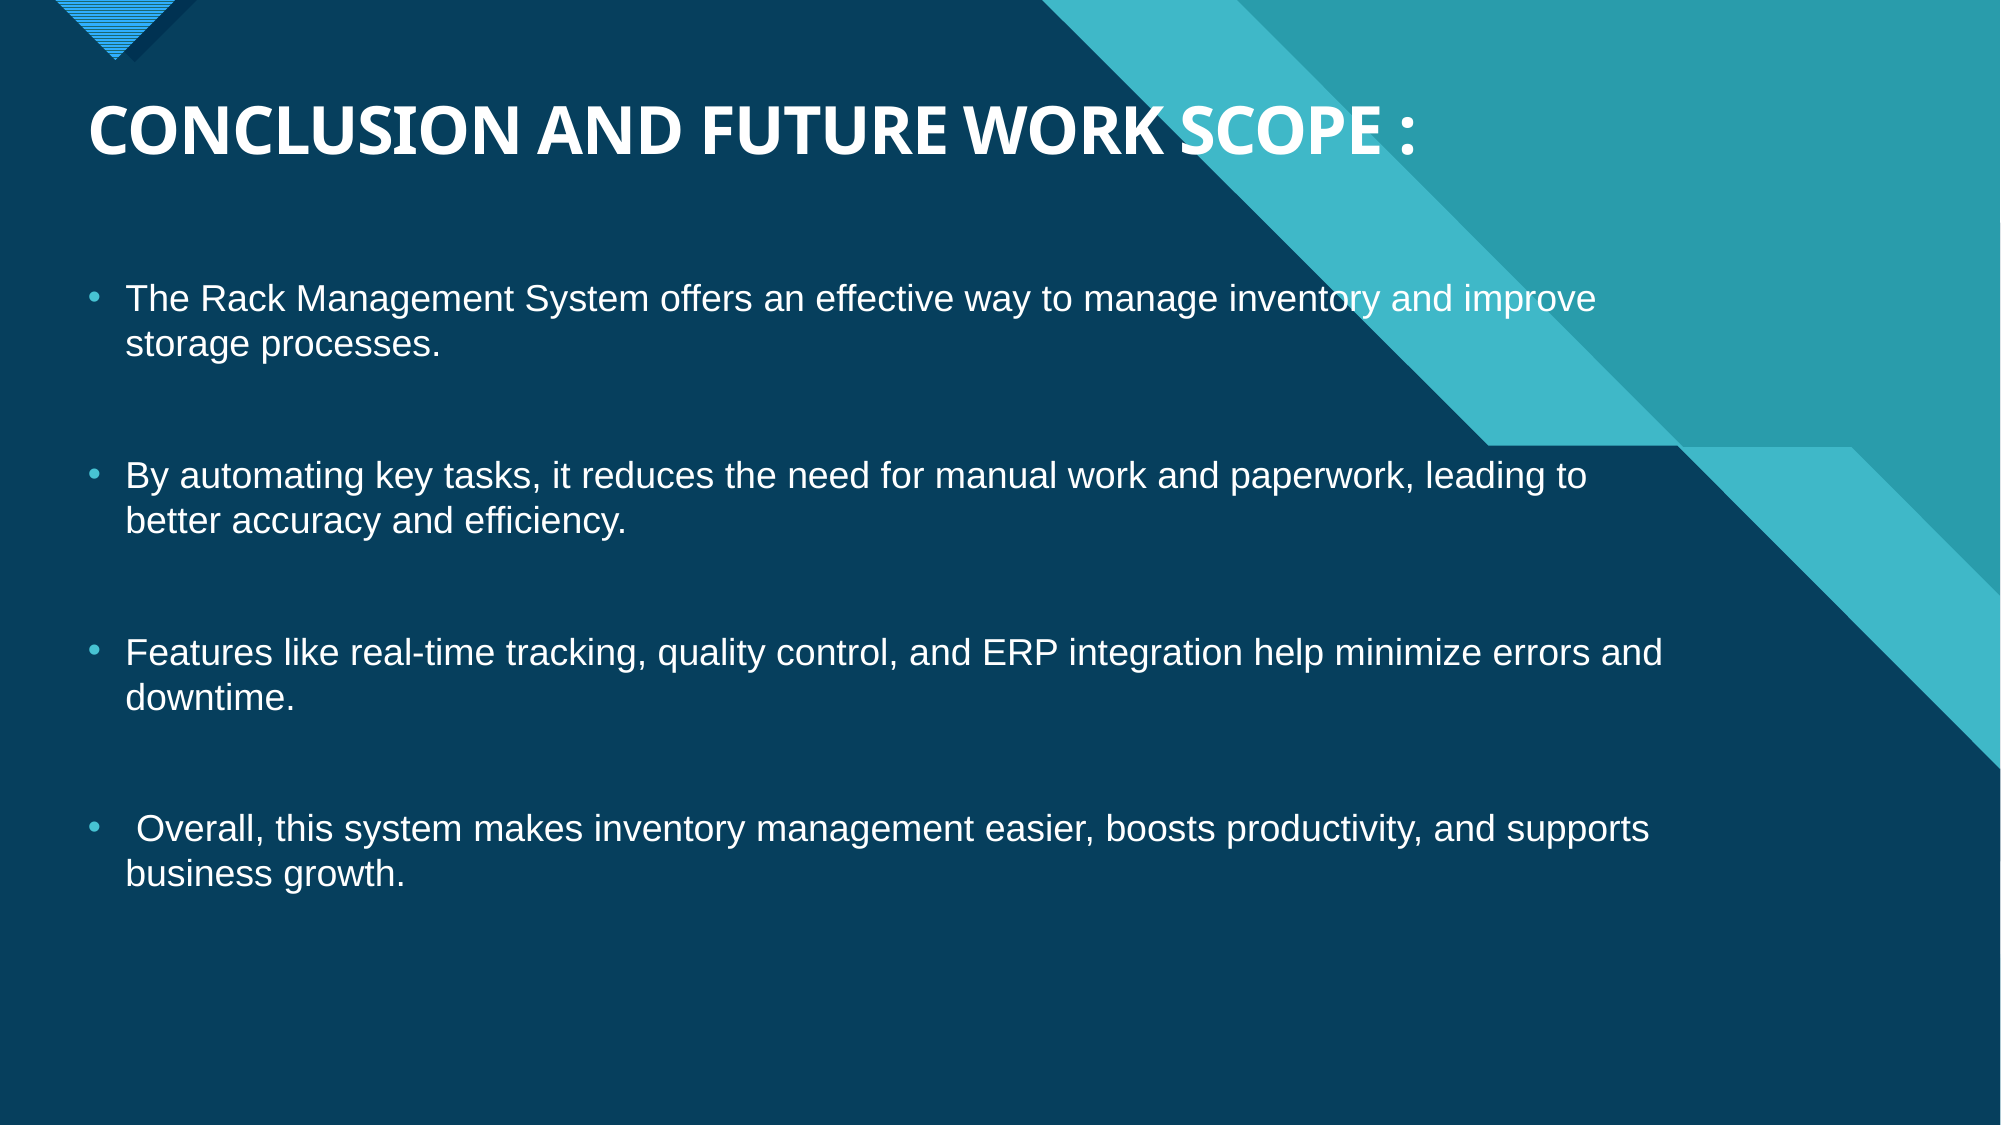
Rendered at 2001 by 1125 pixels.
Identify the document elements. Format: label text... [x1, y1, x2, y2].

list The Rack Management System offers an effective way to manage inventory and improve storage processes. By automating key tasks, it reduces the need for manual work and paperwork, leading to better accuracy and efficiency. Features like real-time tracking, quality control, and ERP integration help minimize errors and downtime. Overall, this system makes inventory management easier, boosts productivity, and supports business growth. [72, 266, 1691, 1018]
title CONCLUSION AND FUTURE WORK SCOPE : [72, 89, 1913, 177]
